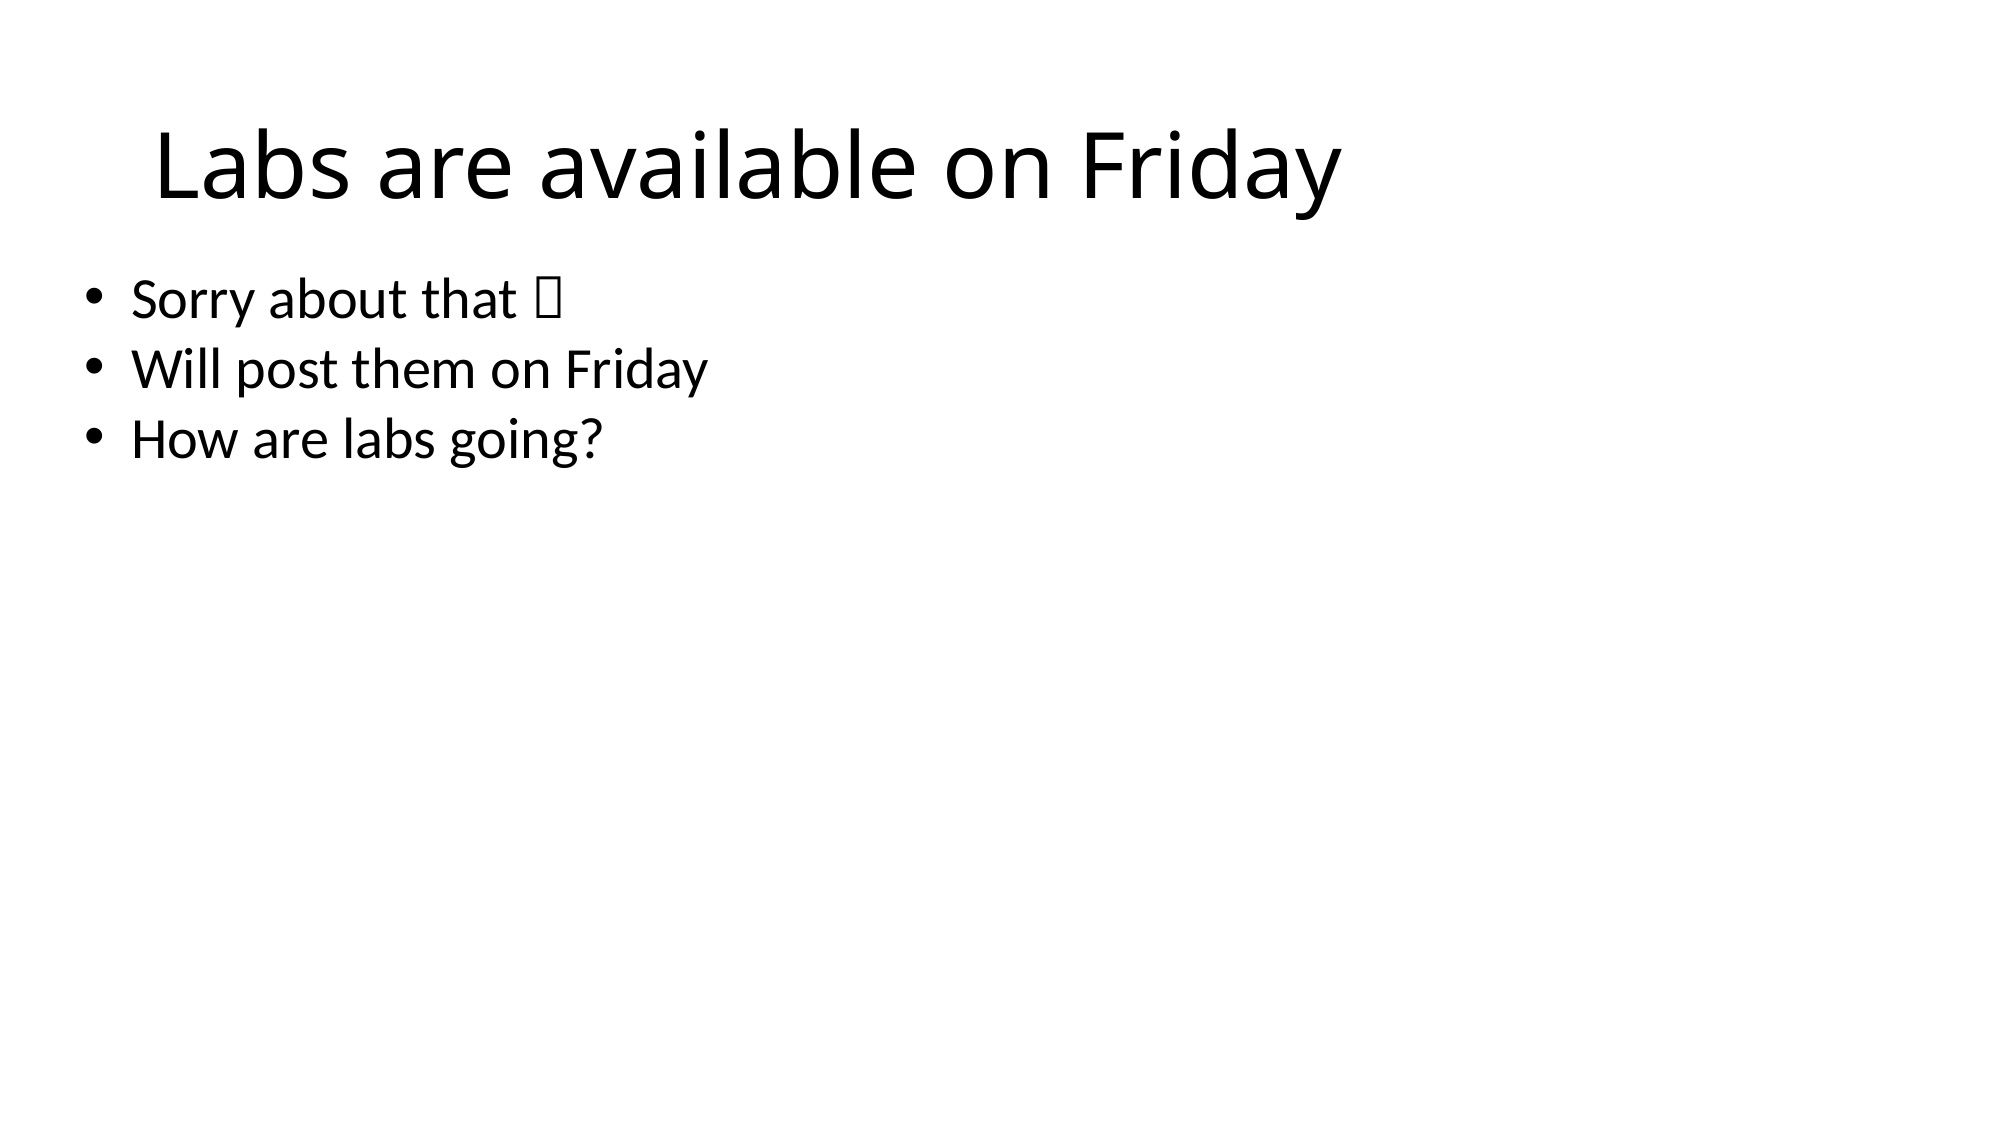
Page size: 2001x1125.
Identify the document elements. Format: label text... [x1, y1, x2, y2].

text_box Sorry about that  Will post them on Friday How are labs going? [69, 253, 724, 478]
title Labs are available on Friday [137, 59, 1863, 278]
